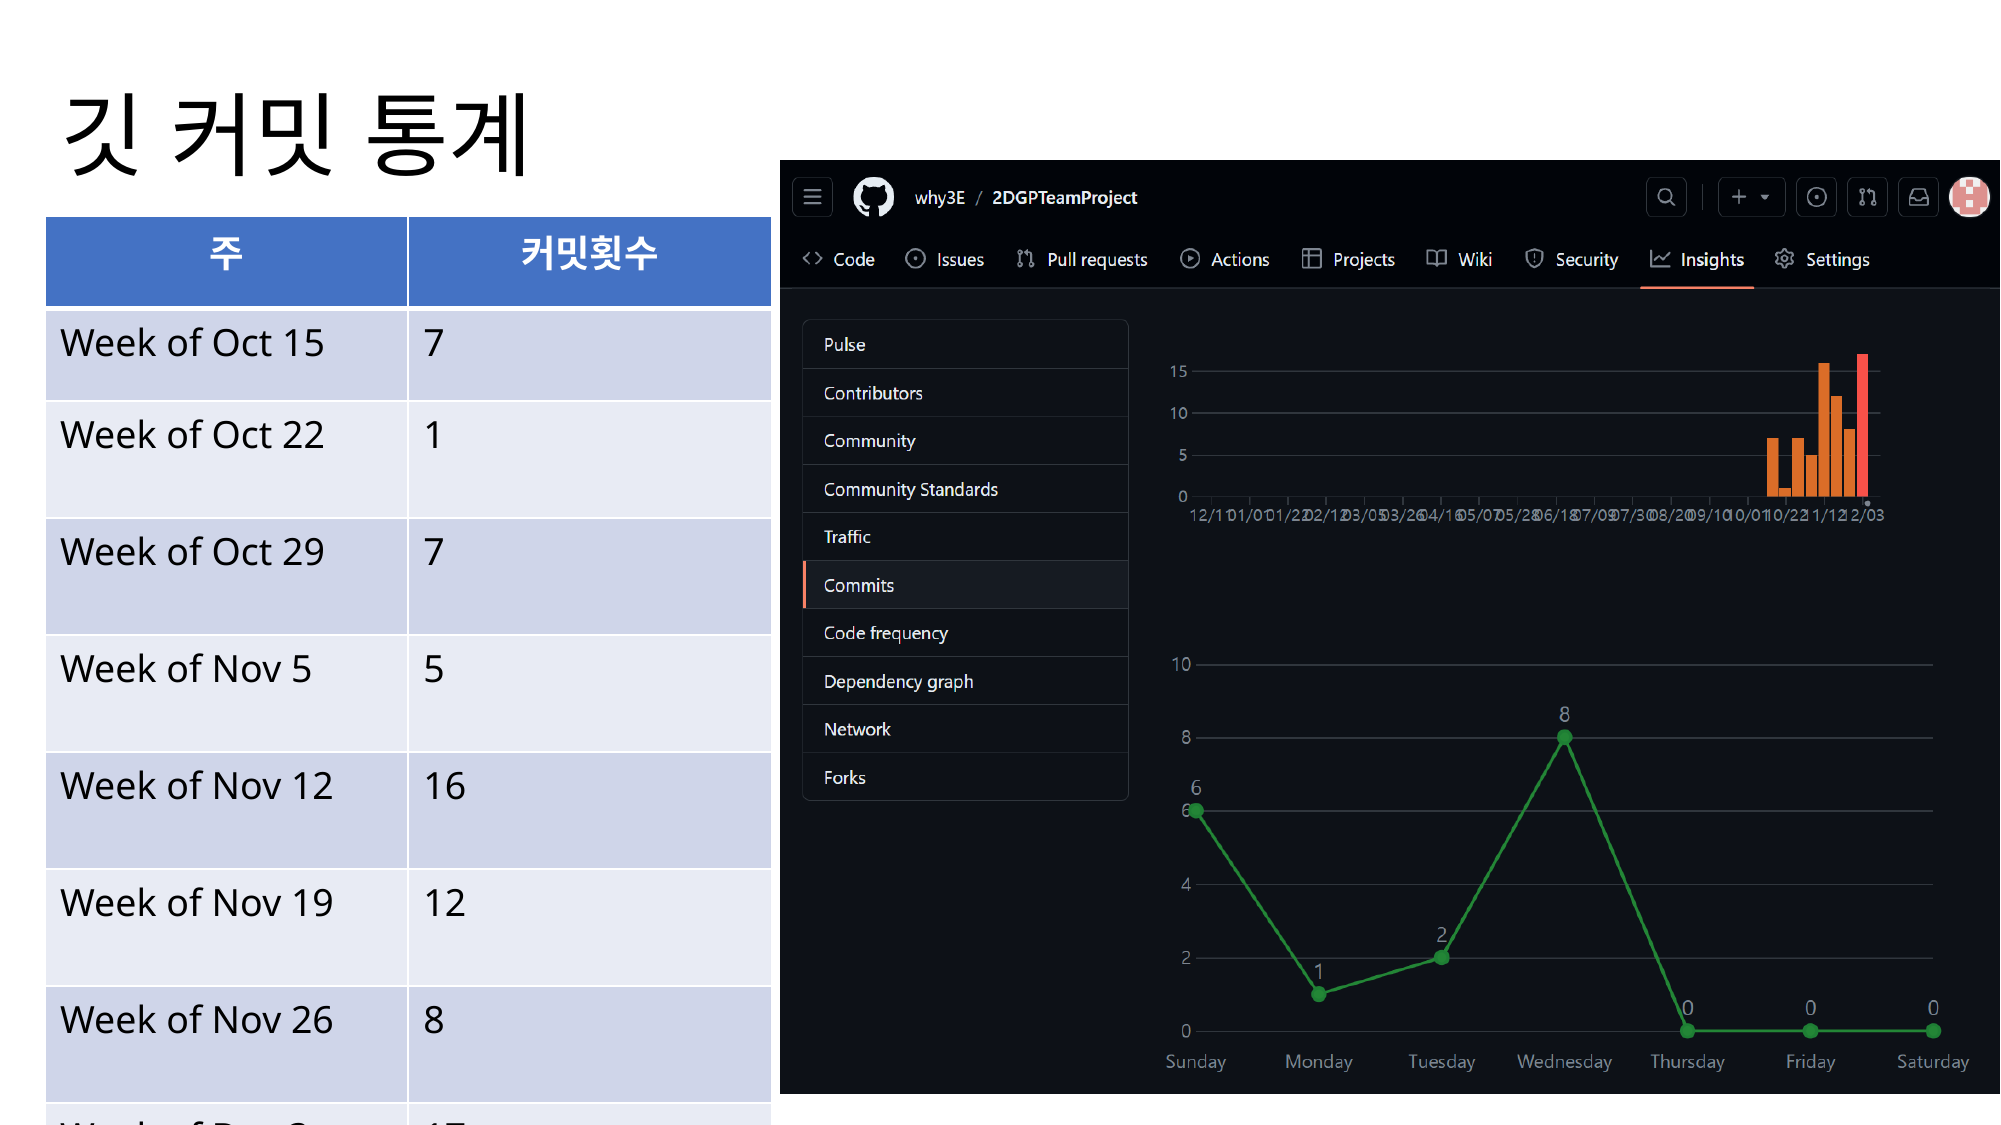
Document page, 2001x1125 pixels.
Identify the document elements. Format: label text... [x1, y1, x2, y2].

table_cell Week of Nov 12 [46, 753, 407, 868]
table_cell 8 [409, 987, 771, 1102]
table_cell Week of Oct 29 [46, 519, 407, 634]
table_cell 12 [409, 870, 771, 985]
table_cell 7 [409, 519, 771, 634]
table_cell 16 [409, 753, 771, 868]
table_cell 17 [409, 1104, 771, 1125]
table_cell Week of Nov 19 [46, 870, 407, 985]
table_cell Week of Oct 15 [46, 311, 407, 400]
table_cell 1 [409, 402, 771, 517]
table_cell 5 [409, 636, 771, 751]
table_cell Week of Nov 5 [46, 636, 407, 751]
table_cell Week of Nov 26 [46, 987, 407, 1102]
table_header 주 [46, 217, 407, 306]
table_cell Week of Dec 3 [46, 1104, 407, 1125]
table_cell Week of Oct 22 [46, 402, 407, 517]
picture [779, 160, 2000, 1094]
table_header 커밋횟수 [409, 217, 771, 306]
table_cell 7 [409, 311, 771, 400]
title 깃 커밋 통계 [45, 31, 1771, 249]
